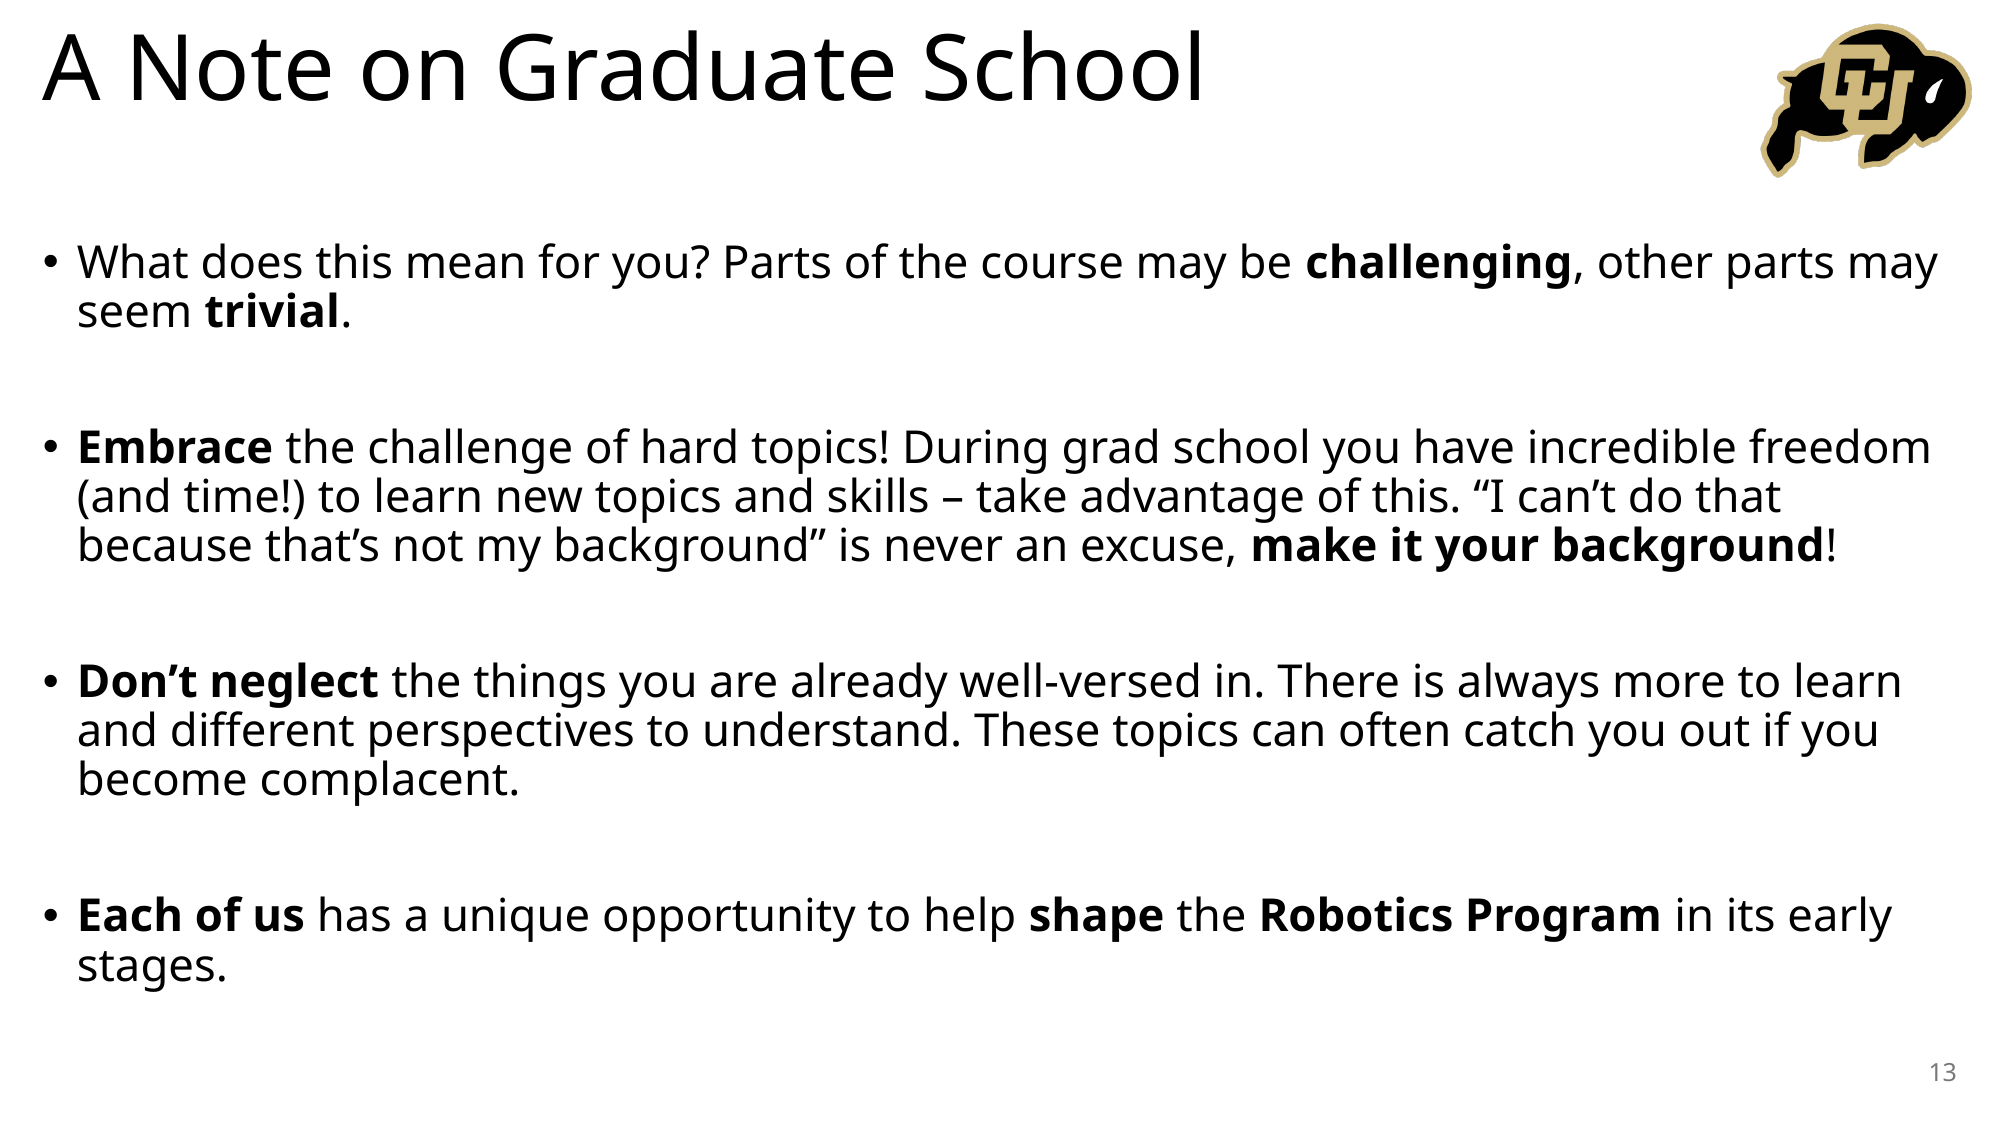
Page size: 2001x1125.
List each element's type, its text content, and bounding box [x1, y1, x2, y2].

list What does this mean for you? Parts of the course may be challenging, other parts may seem trivial. Embrace the challenge of hard topics! During grad school you have incredible freedom (and time!) to learn new topics and skills – take advantage of this. “I can’t do that because that’s not my background” is never an excuse, make it your background! Don’t neglect the things you are already well-versed in. There is always more to learn and different perspectives to understand. These topics can often catch you out if you become complacent. Each of us has a unique opportunity to help shape the Robotics Program in its early stages. [27, 231, 1966, 1044]
title A Note on Graduate School [27, 0, 1753, 180]
picture [1759, 22, 1973, 179]
slide_number 13 [1522, 1044, 1973, 1104]
